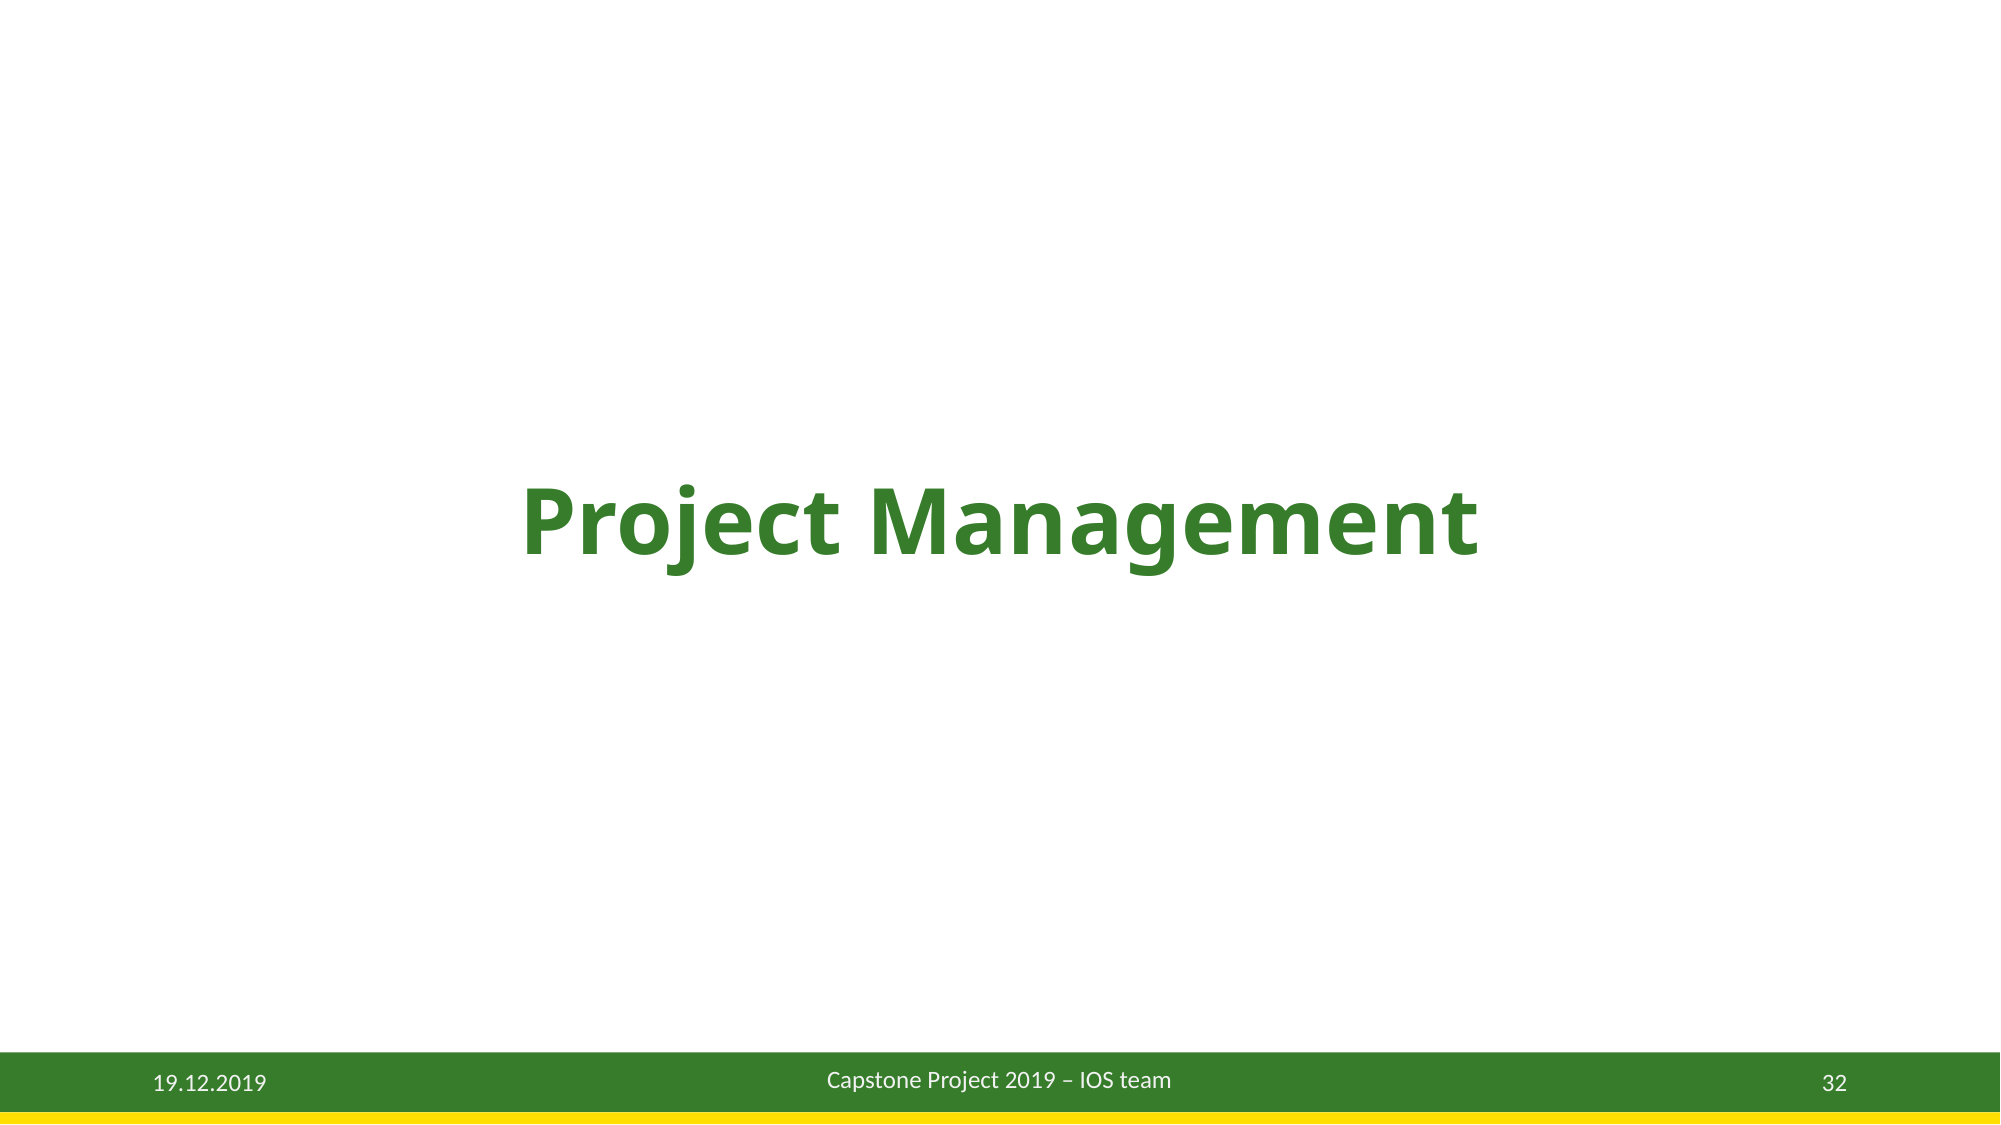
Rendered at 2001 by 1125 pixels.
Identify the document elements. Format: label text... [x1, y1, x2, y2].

text_box [0, 1111, 2000, 1125]
text_box [588, 1051, 1412, 1111]
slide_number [137, 1051, 588, 1112]
slide_number 32 [1412, 1051, 1863, 1112]
footer Capstone Project 2019 – IOS team [662, 1048, 1338, 1109]
title Project Management [137, 415, 1863, 634]
text_box [1863, 1051, 2000, 1111]
text_box [0, 1051, 137, 1111]
